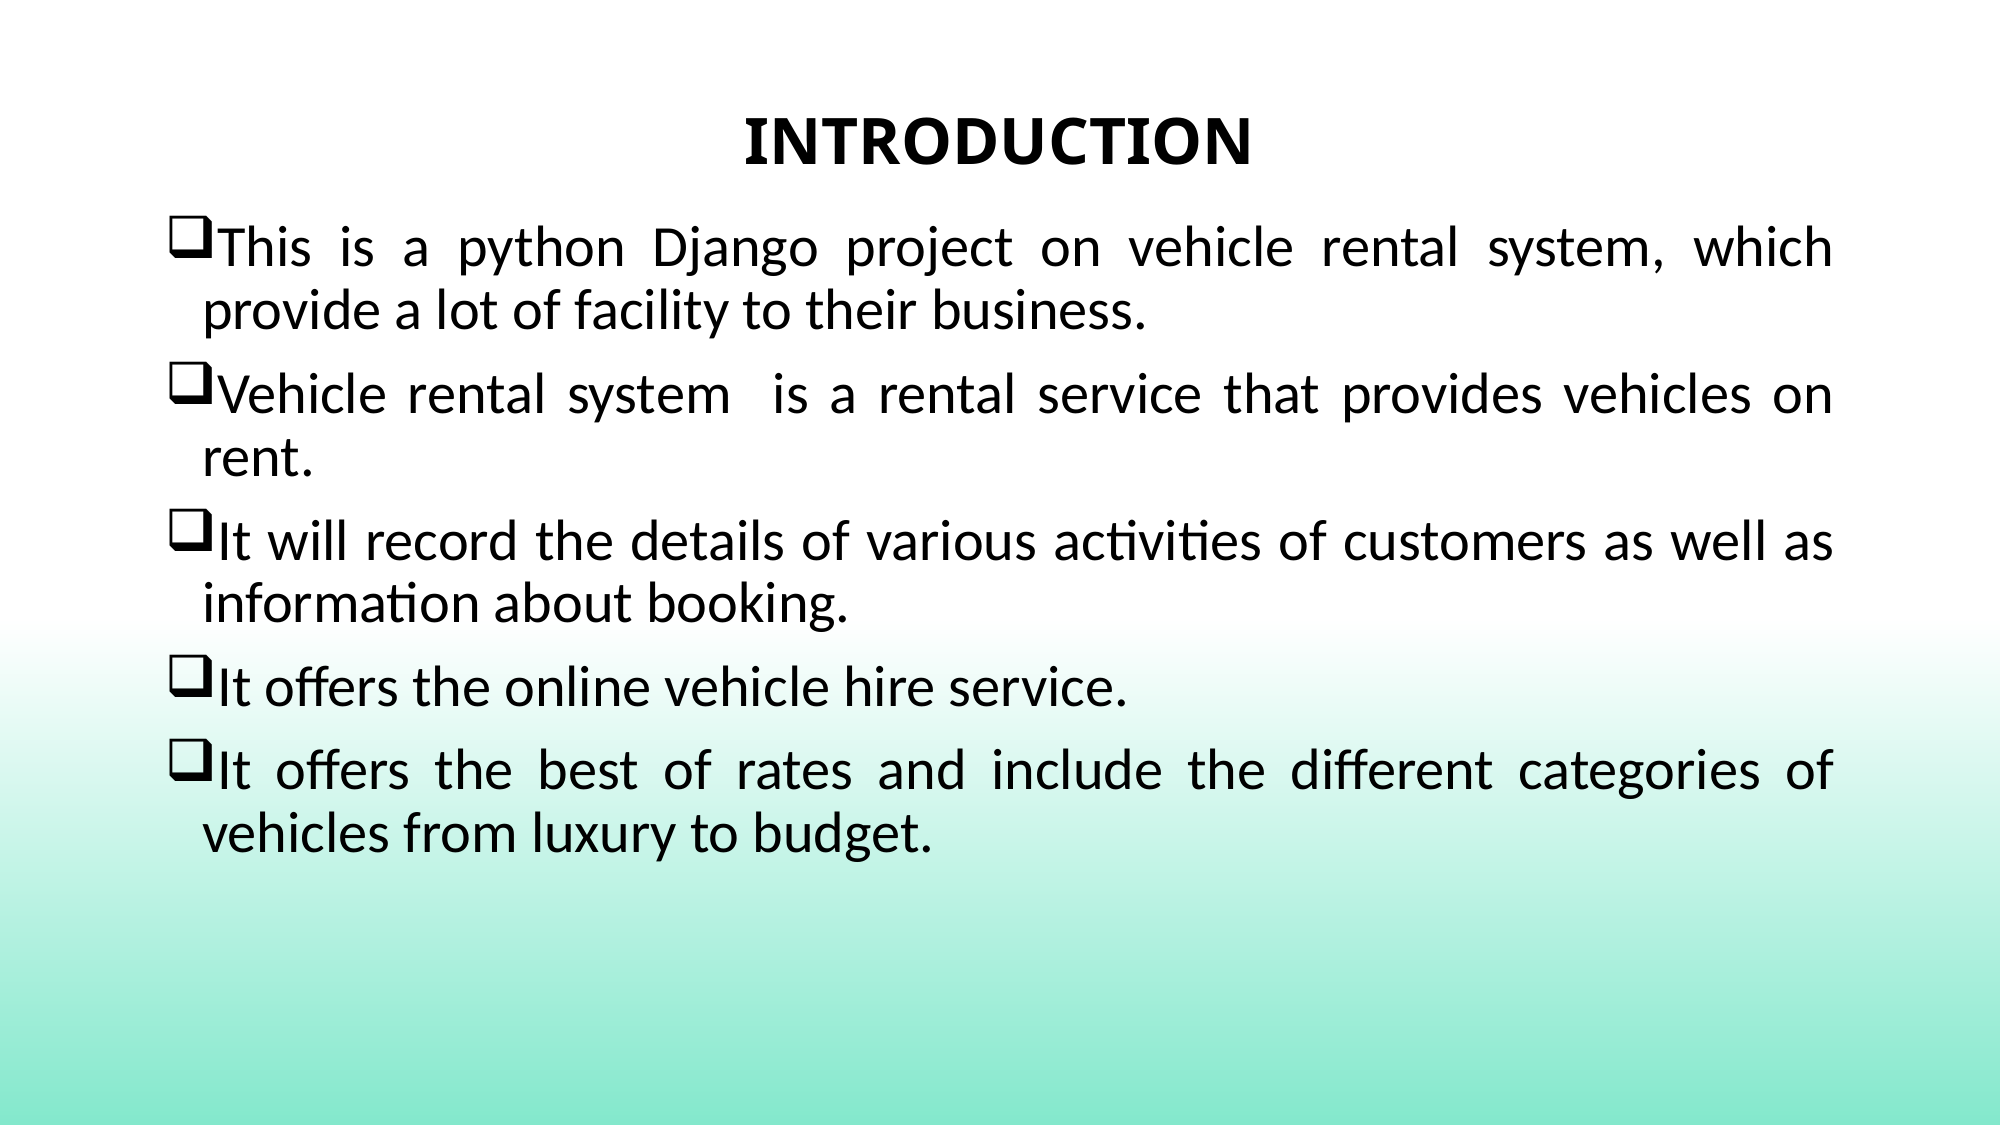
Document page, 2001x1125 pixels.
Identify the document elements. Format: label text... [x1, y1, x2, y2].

list This is a python Django project on vehicle rental system, which provide a lot of facility to their business. Vehicle rental system is a rental service that provides vehicles on rent. It will record the details of various activities of customers as well as information about booking. It offers the online vehicle hire service. It offers the best of rates and include the different categories of vehicles from luxury to budget. [149, 209, 1850, 950]
title INTRODUCTION [149, 101, 1851, 187]
